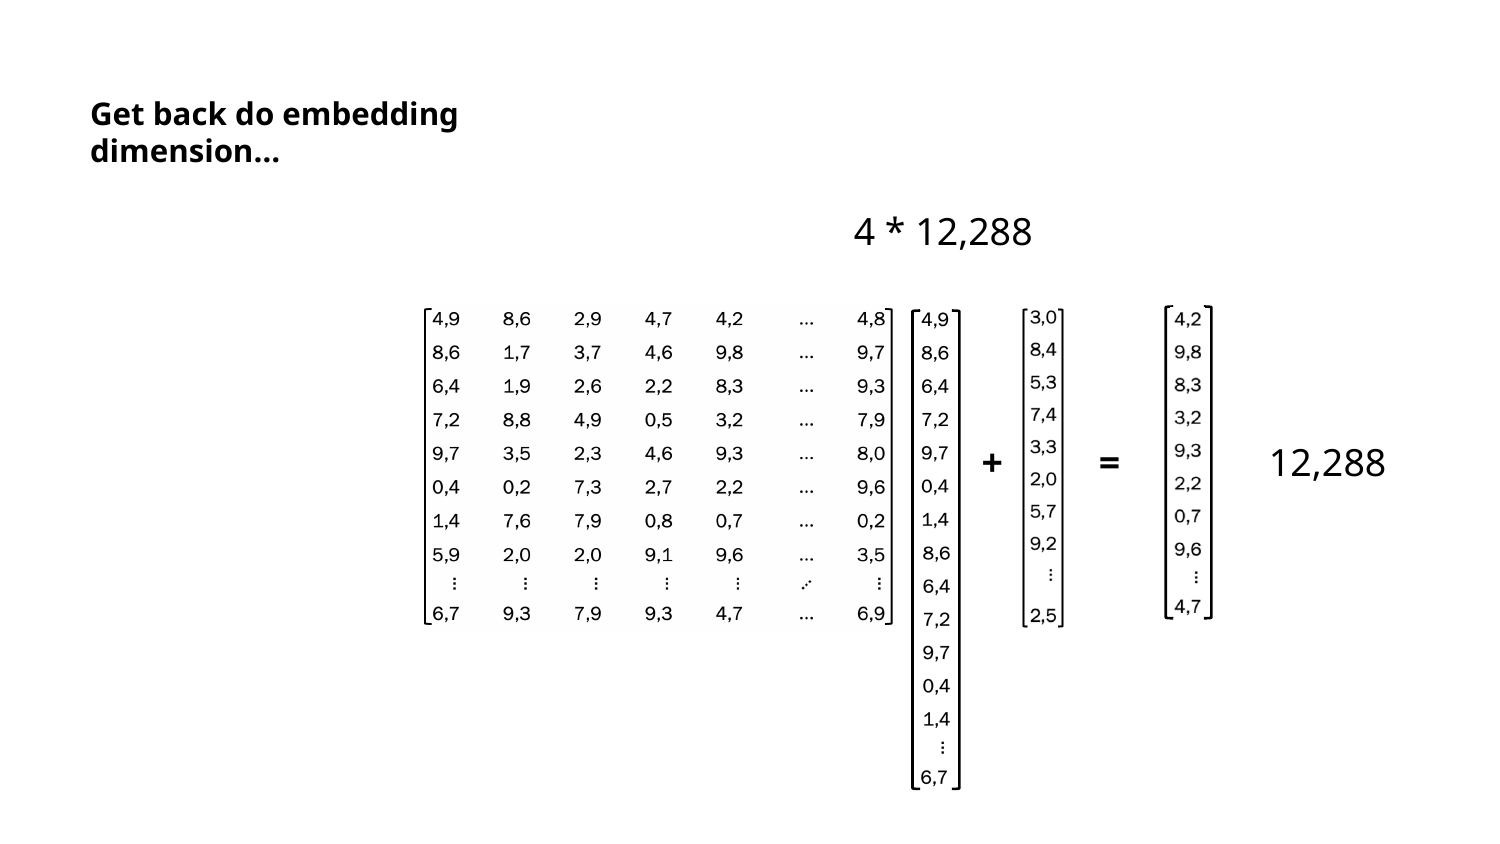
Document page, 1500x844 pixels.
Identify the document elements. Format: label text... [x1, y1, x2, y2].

text_box 12,288 [1254, 431, 1500, 492]
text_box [912, 310, 960, 790]
picture [1169, 307, 1205, 617]
picture [1020, 306, 1068, 632]
picture [420, 304, 896, 632]
text_box [1203, 305, 1213, 619]
text_box = [1083, 431, 1136, 492]
text_box + [966, 431, 1014, 492]
text_box 4 * 12,288 [838, 200, 1122, 261]
title Get back do embedding dimension… [75, 33, 569, 177]
